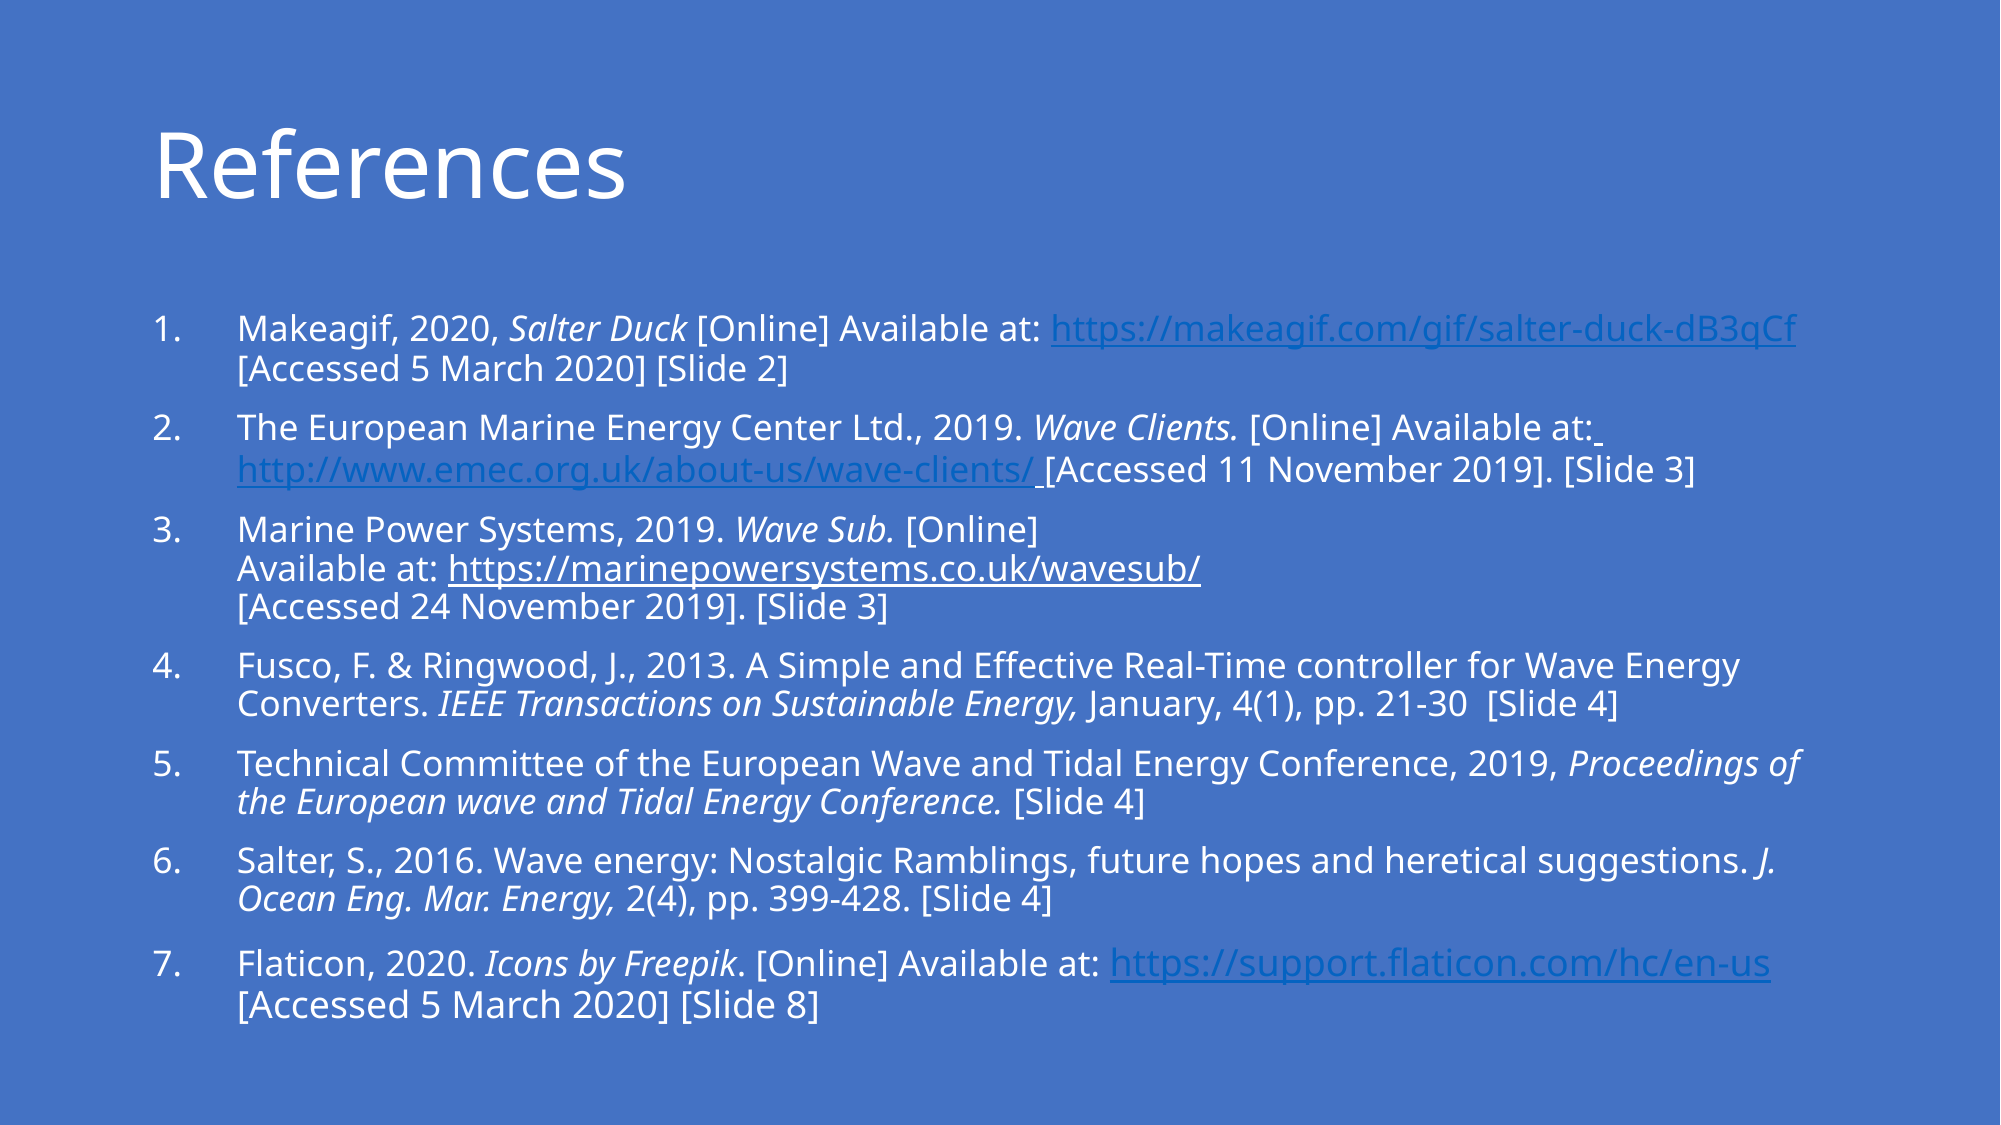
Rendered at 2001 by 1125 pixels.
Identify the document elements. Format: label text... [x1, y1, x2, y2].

title References [137, 59, 1863, 278]
list Makeagif, 2020, Salter Duck [Online] Available at: https://makeagif.com/gif/salter-duck-dB3qCf [Accessed 5 March 2020] [Slide 2] The European Marine Energy Center Ltd., 2019. Wave Clients. [Online] Available at: http://www.emec.org.uk/about-us/wave-clients/ [Accessed 11 November 2019]. [Slide 3] Marine Power Systems, 2019. Wave Sub. [Online] Available at: https://marinepowersystems.co.uk/wavesub/ [Accessed 24 November 2019]. [Slide 3] Fusco, F. & Ringwood, J., 2013. A Simple and Effective Real-Time controller for Wave Energy Converters. IEEE Transactions on Sustainable Energy, January, 4(1), pp. 21-30 [Slide 4] Technical Committee of the European Wave and Tidal Energy Conference, 2019, Proceedings of the European wave and Tidal Energy Conference. [Slide 4] Salter, S., 2016. Wave energy: Nostalgic Ramblings, future hopes and heretical suggestions. J. Ocean Eng. Mar. Energy, 2(4), pp. 399-428. [Slide 4] Flaticon, 2020. Icons by Freepik. [Online] Available at: https://support.flaticon.com/hc/en-us [Accessed 5 March 2020] [Slide 8] [137, 299, 1863, 1014]
